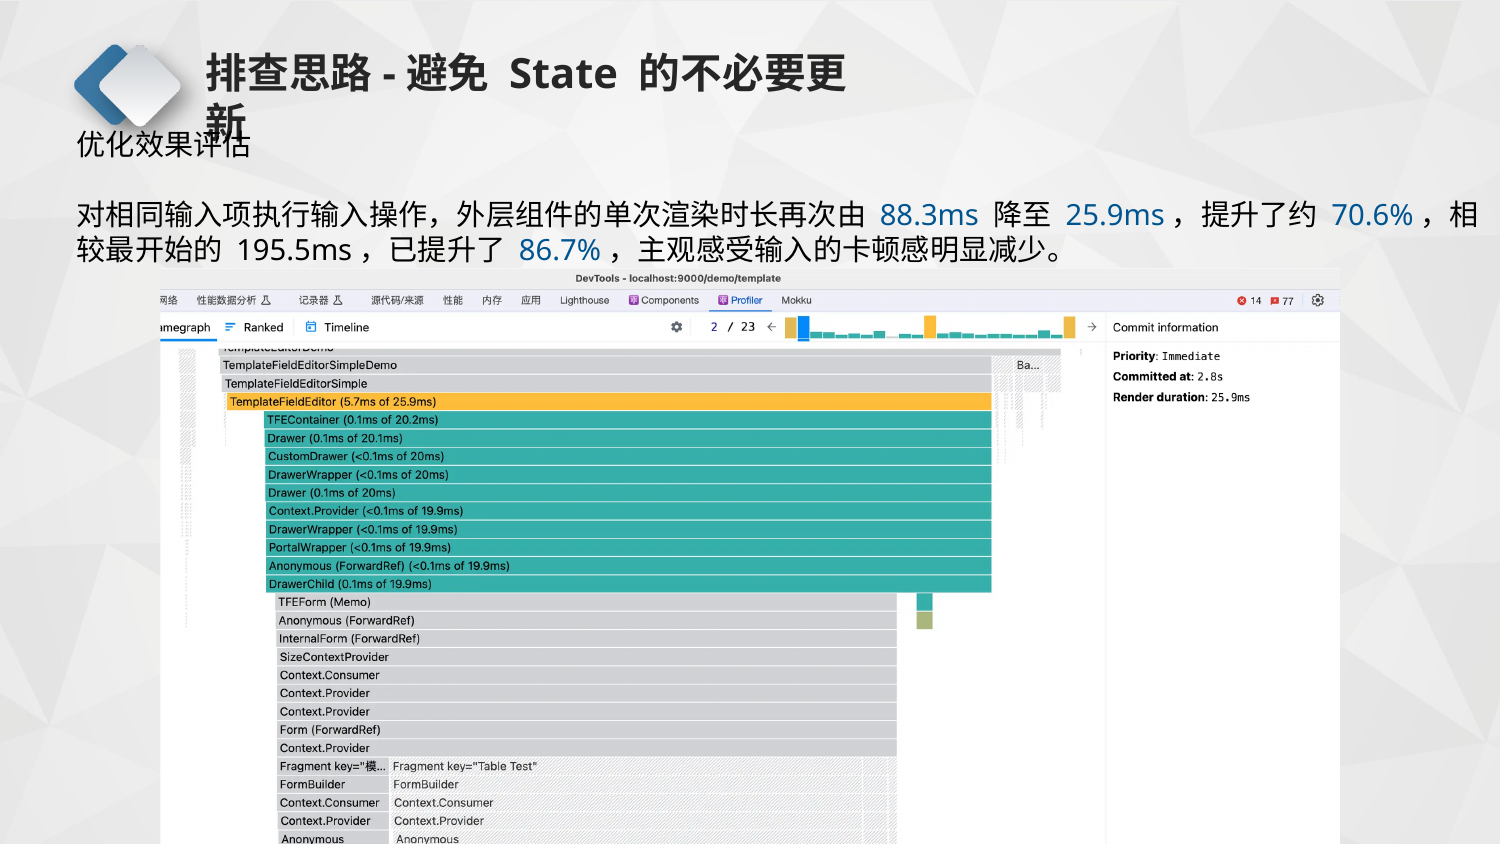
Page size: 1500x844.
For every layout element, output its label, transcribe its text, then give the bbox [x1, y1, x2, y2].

picture [0, 1, 1500, 844]
title 排查思路-避免 State 的不必要更新 [194, 41, 867, 103]
text_box 优化效果评估 对相同输入项执行输入操作，外层组件的单次渲染时长再次由 88.3ms 降至 25.9ms，提升了约 70.6%，相较最开始的 195.5ms，已提升了 86.7%，主观感受输入的卡顿感明显减少。 [76, 126, 1485, 267]
